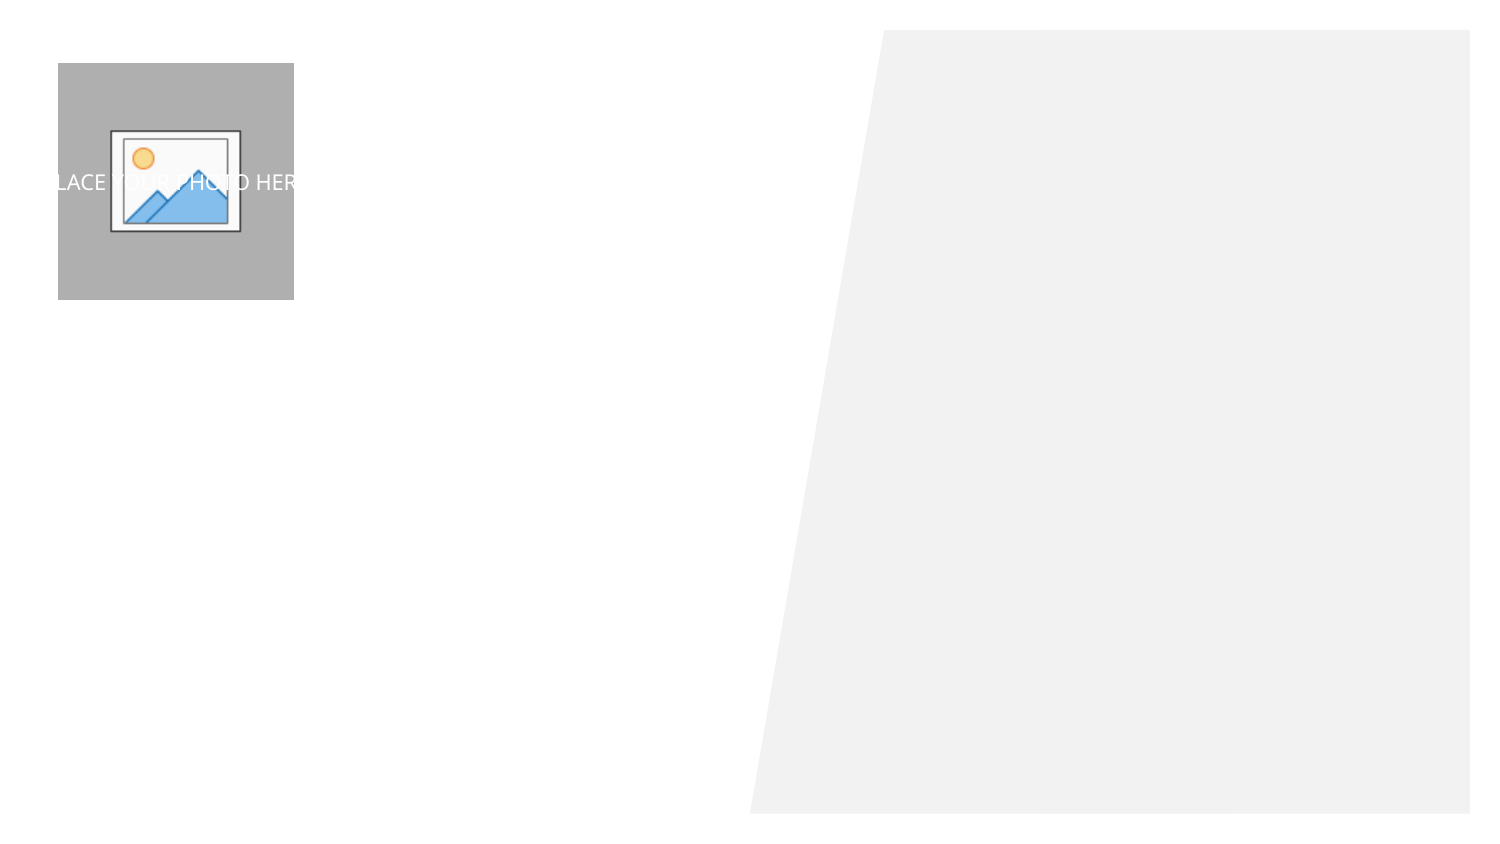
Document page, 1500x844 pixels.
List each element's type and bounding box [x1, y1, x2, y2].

picture [57, 62, 295, 301]
